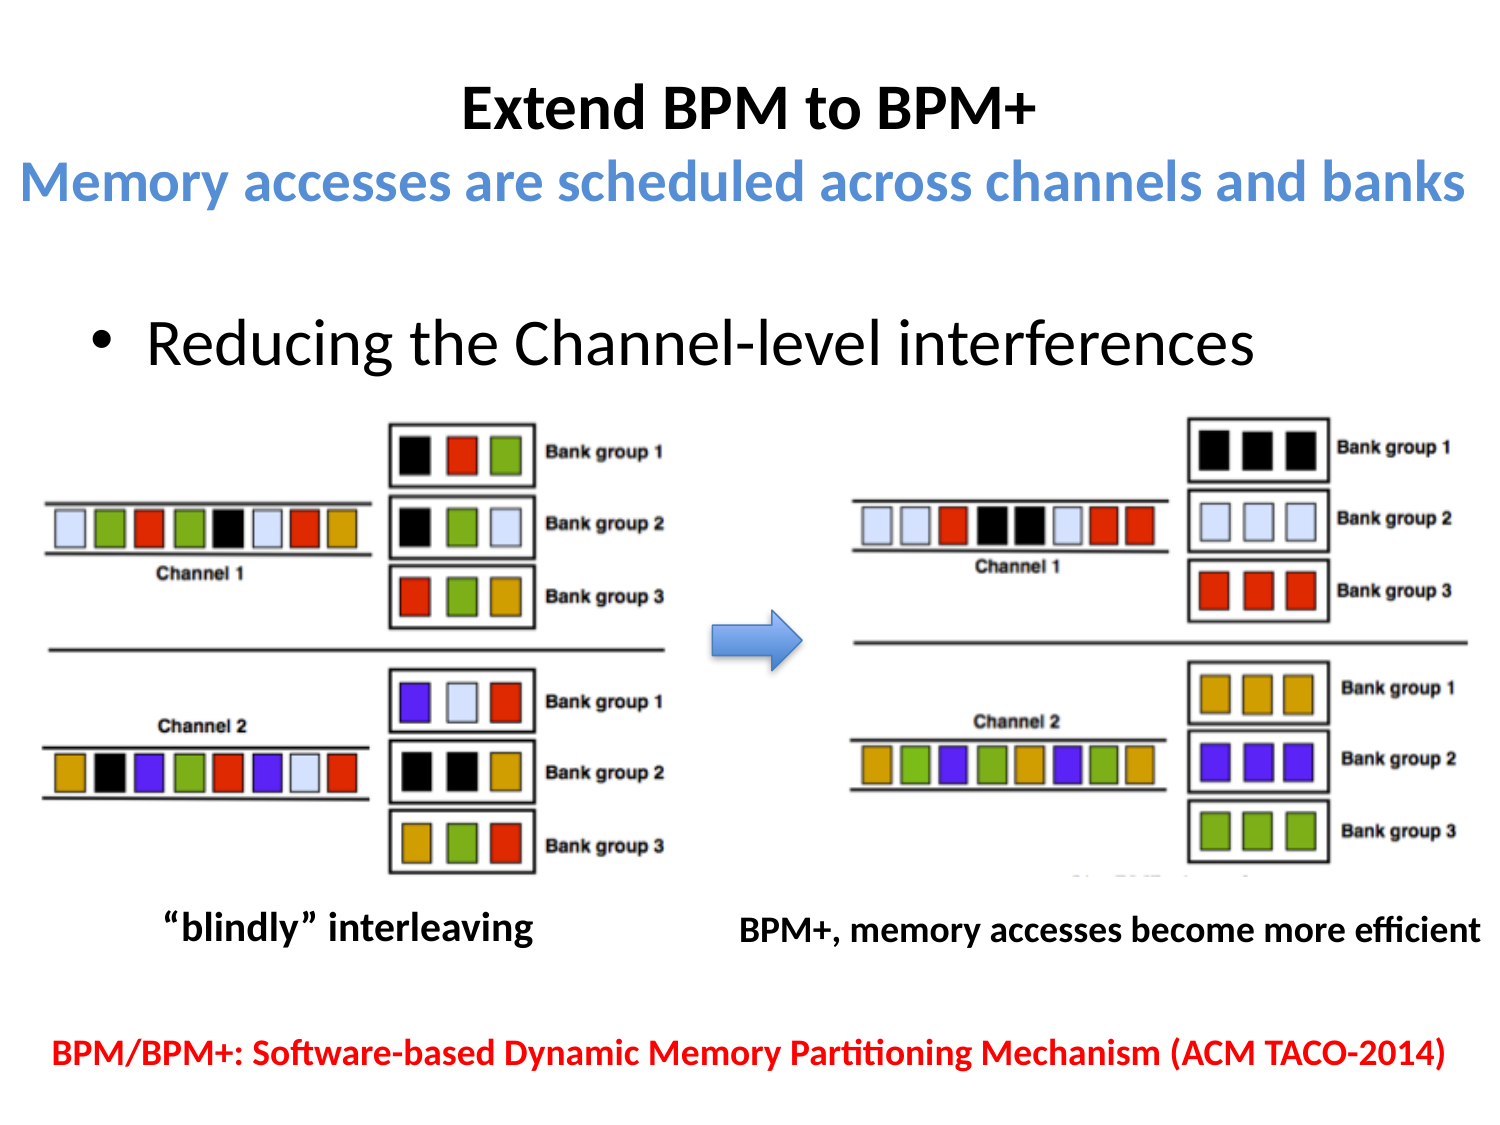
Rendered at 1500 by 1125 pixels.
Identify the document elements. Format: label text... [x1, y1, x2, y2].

list Reducing the Channel-level interferences [75, 291, 1353, 393]
text_box [711, 609, 803, 672]
text_box “blindly” interleaving [0, 892, 570, 958]
text_box BPM+, memory accesses become more efficient [724, 897, 1498, 958]
picture [4, 399, 694, 882]
title Extend BPM to BPM+ Memory accesses are scheduled across channels and banks [0, 45, 1500, 233]
picture [830, 404, 1486, 877]
text_box BPM/BPM+: Software-based Dynamic Memory Partitioning Mechanism (ACM TACO-2014) [0, 1020, 1500, 1080]
